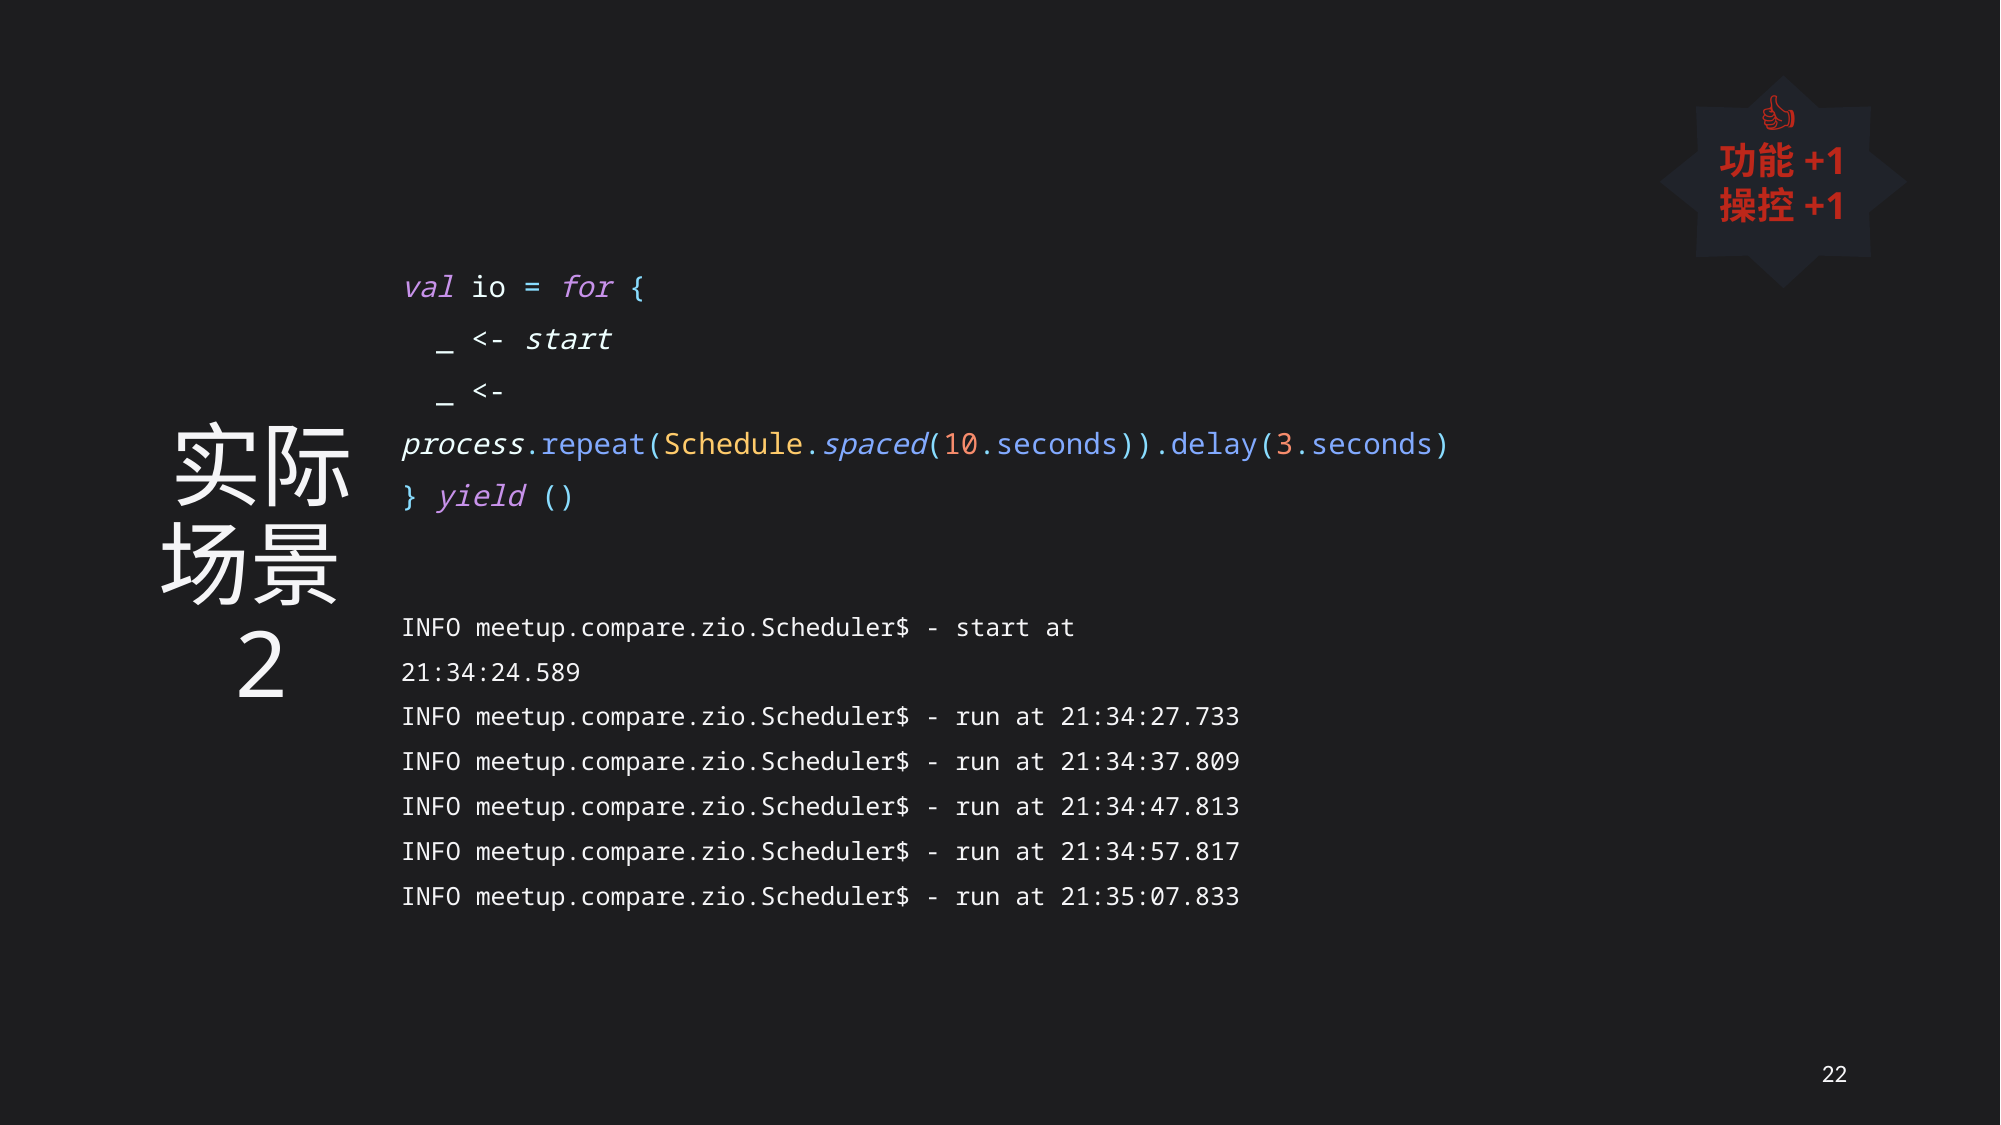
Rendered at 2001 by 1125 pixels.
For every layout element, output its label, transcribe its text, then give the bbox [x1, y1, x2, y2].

text_box INFO meetup.compare.zio.Scheduler$ - start at 21:34:24.589 INFO meetup.compare.zio.Scheduler$ - run at 21:34:27.733 INFO meetup.compare.zio.Scheduler$ - run at 21:34:37.809 INFO meetup.compare.zio.Scheduler$ - run at 21:34:47.813 INFO meetup.compare.zio.Scheduler$ - run at 21:34:57.817 INFO meetup.compare.zio.Scheduler$ - run at 21:35:07.833 [385, 588, 1264, 918]
text_box val io = for { _ <- start _ <- process.repeat(Schedule.spaced(10.seconds)).delay(3.seconds) } yield () [385, 242, 1573, 555]
text_box 👍 功能+1 操控+1 [1659, 75, 1908, 289]
title 实际场景2 [137, 59, 386, 1078]
slide_number 22 [1412, 1042, 1863, 1103]
